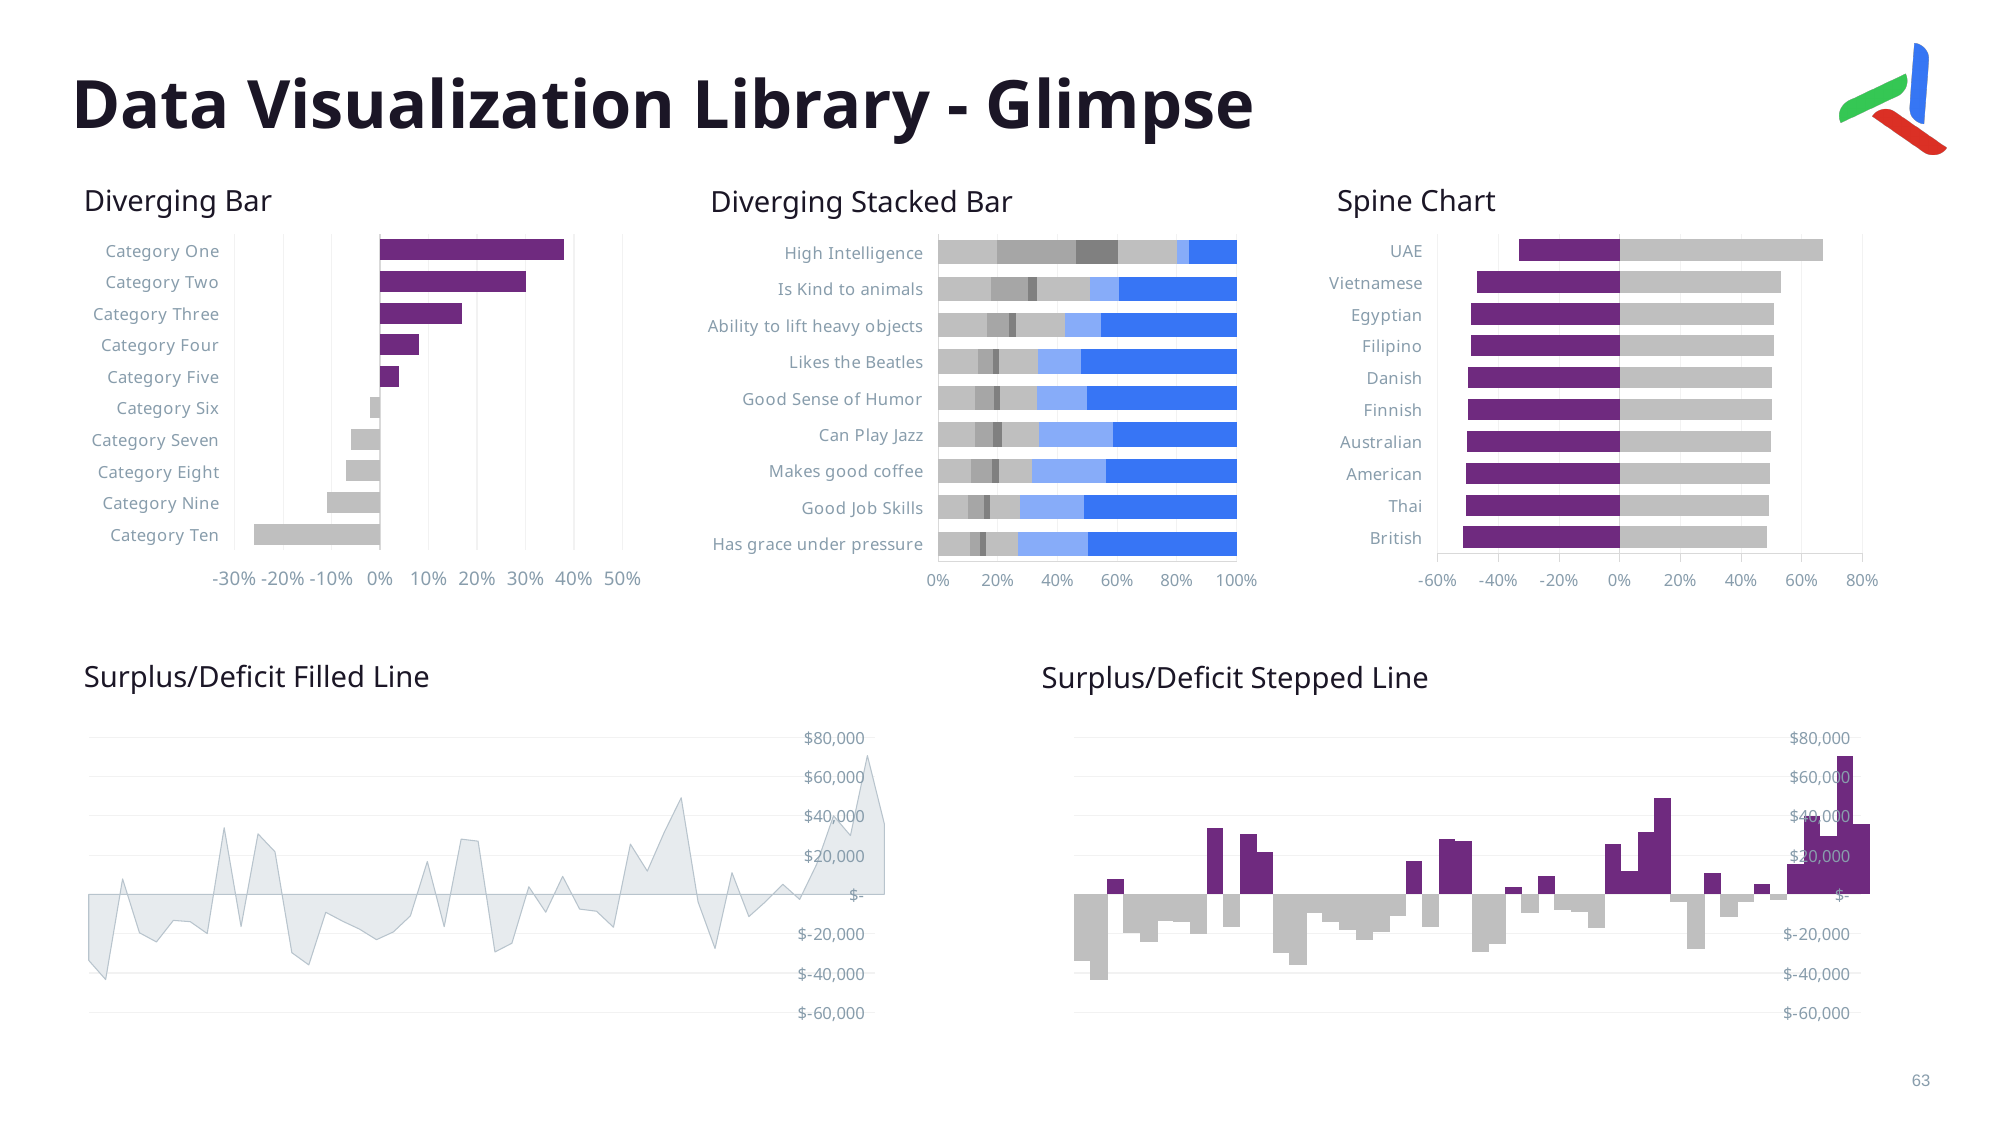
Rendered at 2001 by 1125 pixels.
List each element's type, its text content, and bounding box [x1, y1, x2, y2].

chart [79, 226, 653, 599]
text_box Diverging Bar [64, 172, 655, 228]
chart [696, 226, 1270, 599]
text_box Surplus/Deficit Filled Line [64, 648, 892, 703]
chart [1057, 719, 1887, 1031]
list Data Visualization Library - Glimpse [56, 54, 1945, 154]
chart [72, 719, 901, 1031]
text_box Spine Chart [1317, 172, 1909, 228]
text_box Surplus/Deficit Stepped Line [1022, 649, 1849, 704]
chart [1317, 226, 1891, 599]
picture [1839, 43, 1947, 155]
text_box Diverging Stacked Bar [691, 173, 1282, 228]
